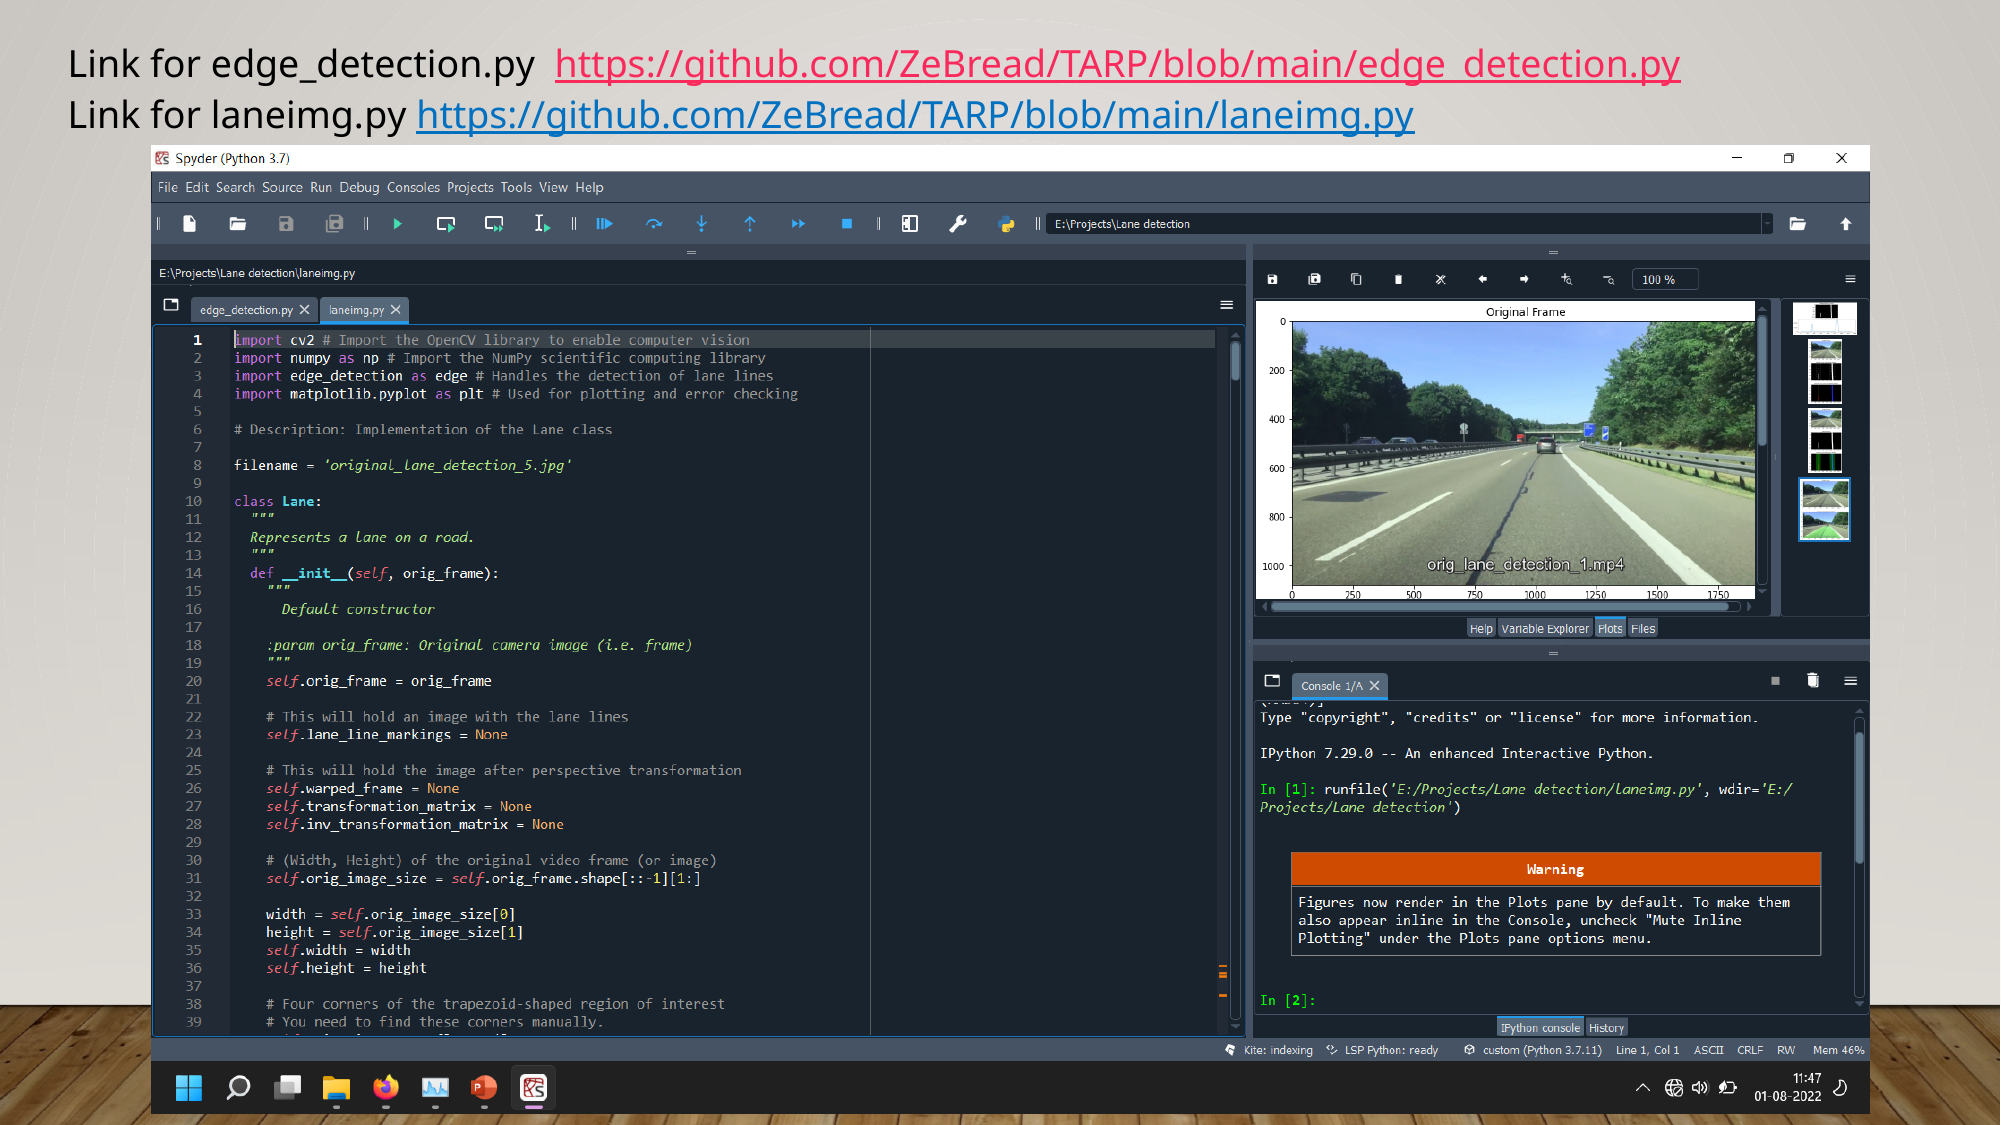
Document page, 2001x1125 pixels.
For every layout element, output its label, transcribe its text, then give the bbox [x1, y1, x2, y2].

picture [0, 144, 2000, 1125]
text_box Link for edge_detection.py https://github.com/ZeBread/TARP/blob/main/edge_detection.py Link for laneimg.py https://github.com/ZeBread/TARP/blob/main/laneimg.py [52, 32, 1843, 189]
